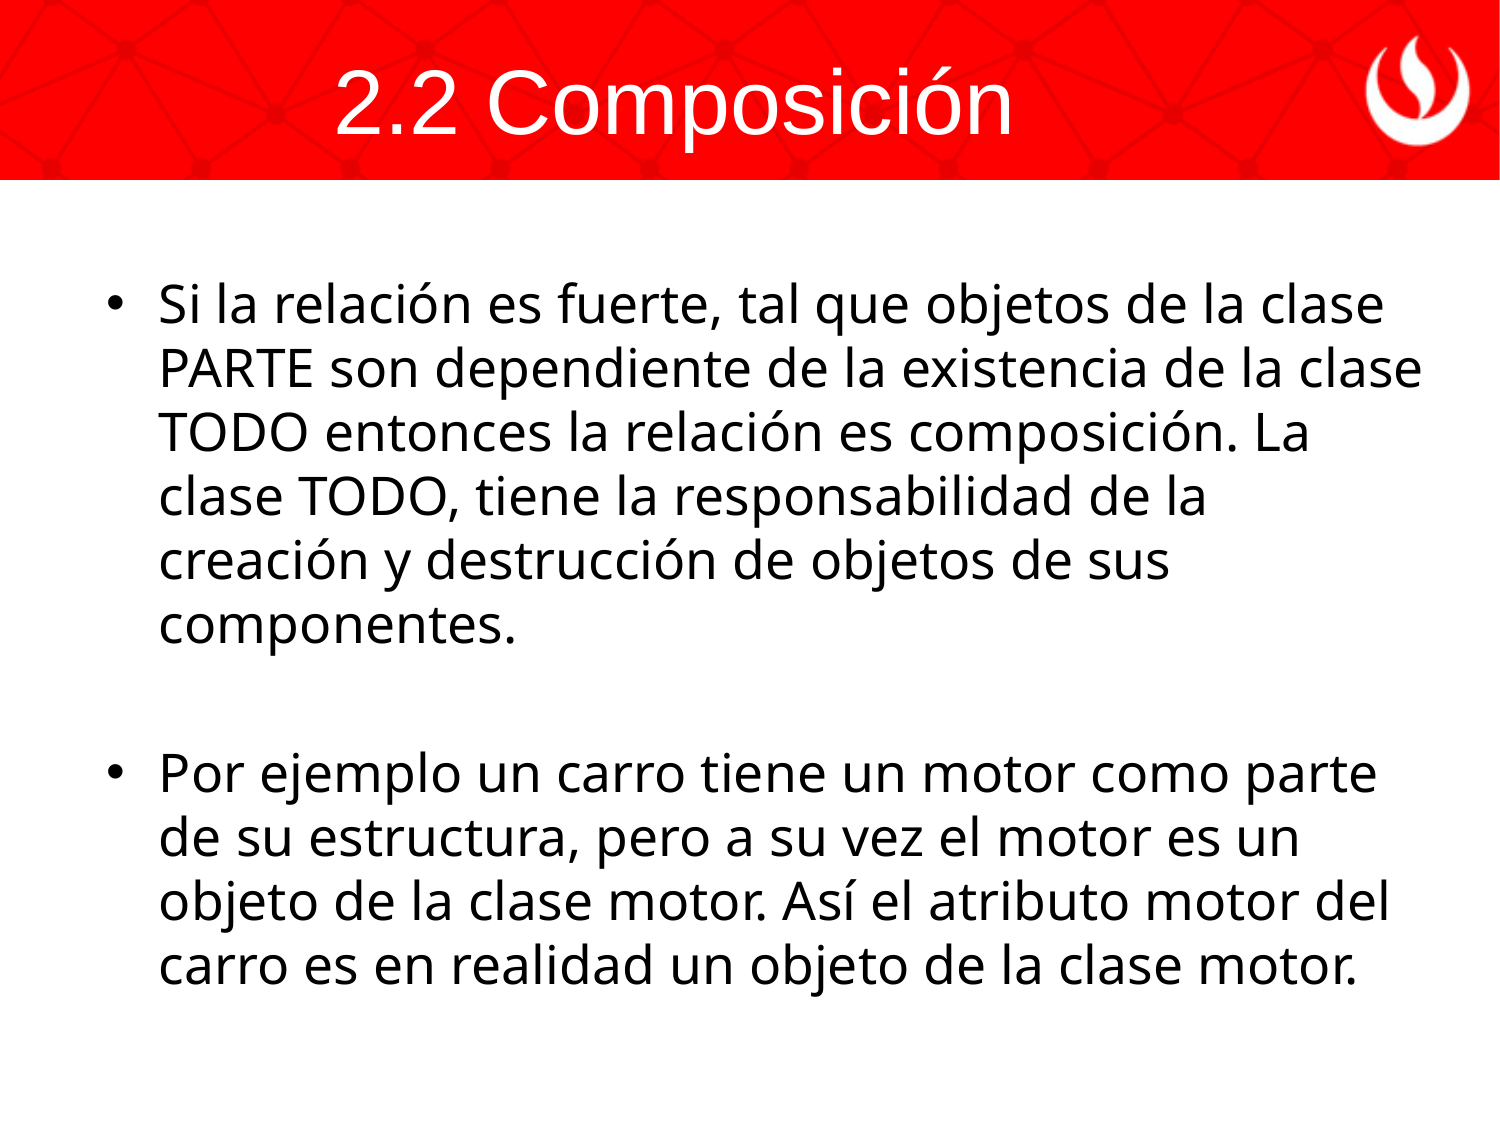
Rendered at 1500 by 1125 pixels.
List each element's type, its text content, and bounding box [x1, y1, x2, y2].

picture [0, 0, 1500, 180]
list Si la relación es fuerte, tal que objetos de la clase PARTE son dependiente de la existencia de la clase TODO entonces la relación es composición. La clase TODO, tiene la responsabilidad de la creación y destrucción de objetos de sus componentes. Por ejemplo un carro tiene un motor como parte de su estructura, pero a su vez el motor es un objeto de la clase motor. Así el atributo motor del carro es en realidad un objeto de la clase motor. [91, 262, 1442, 1005]
title 2.2 Composición [0, 45, 1350, 151]
